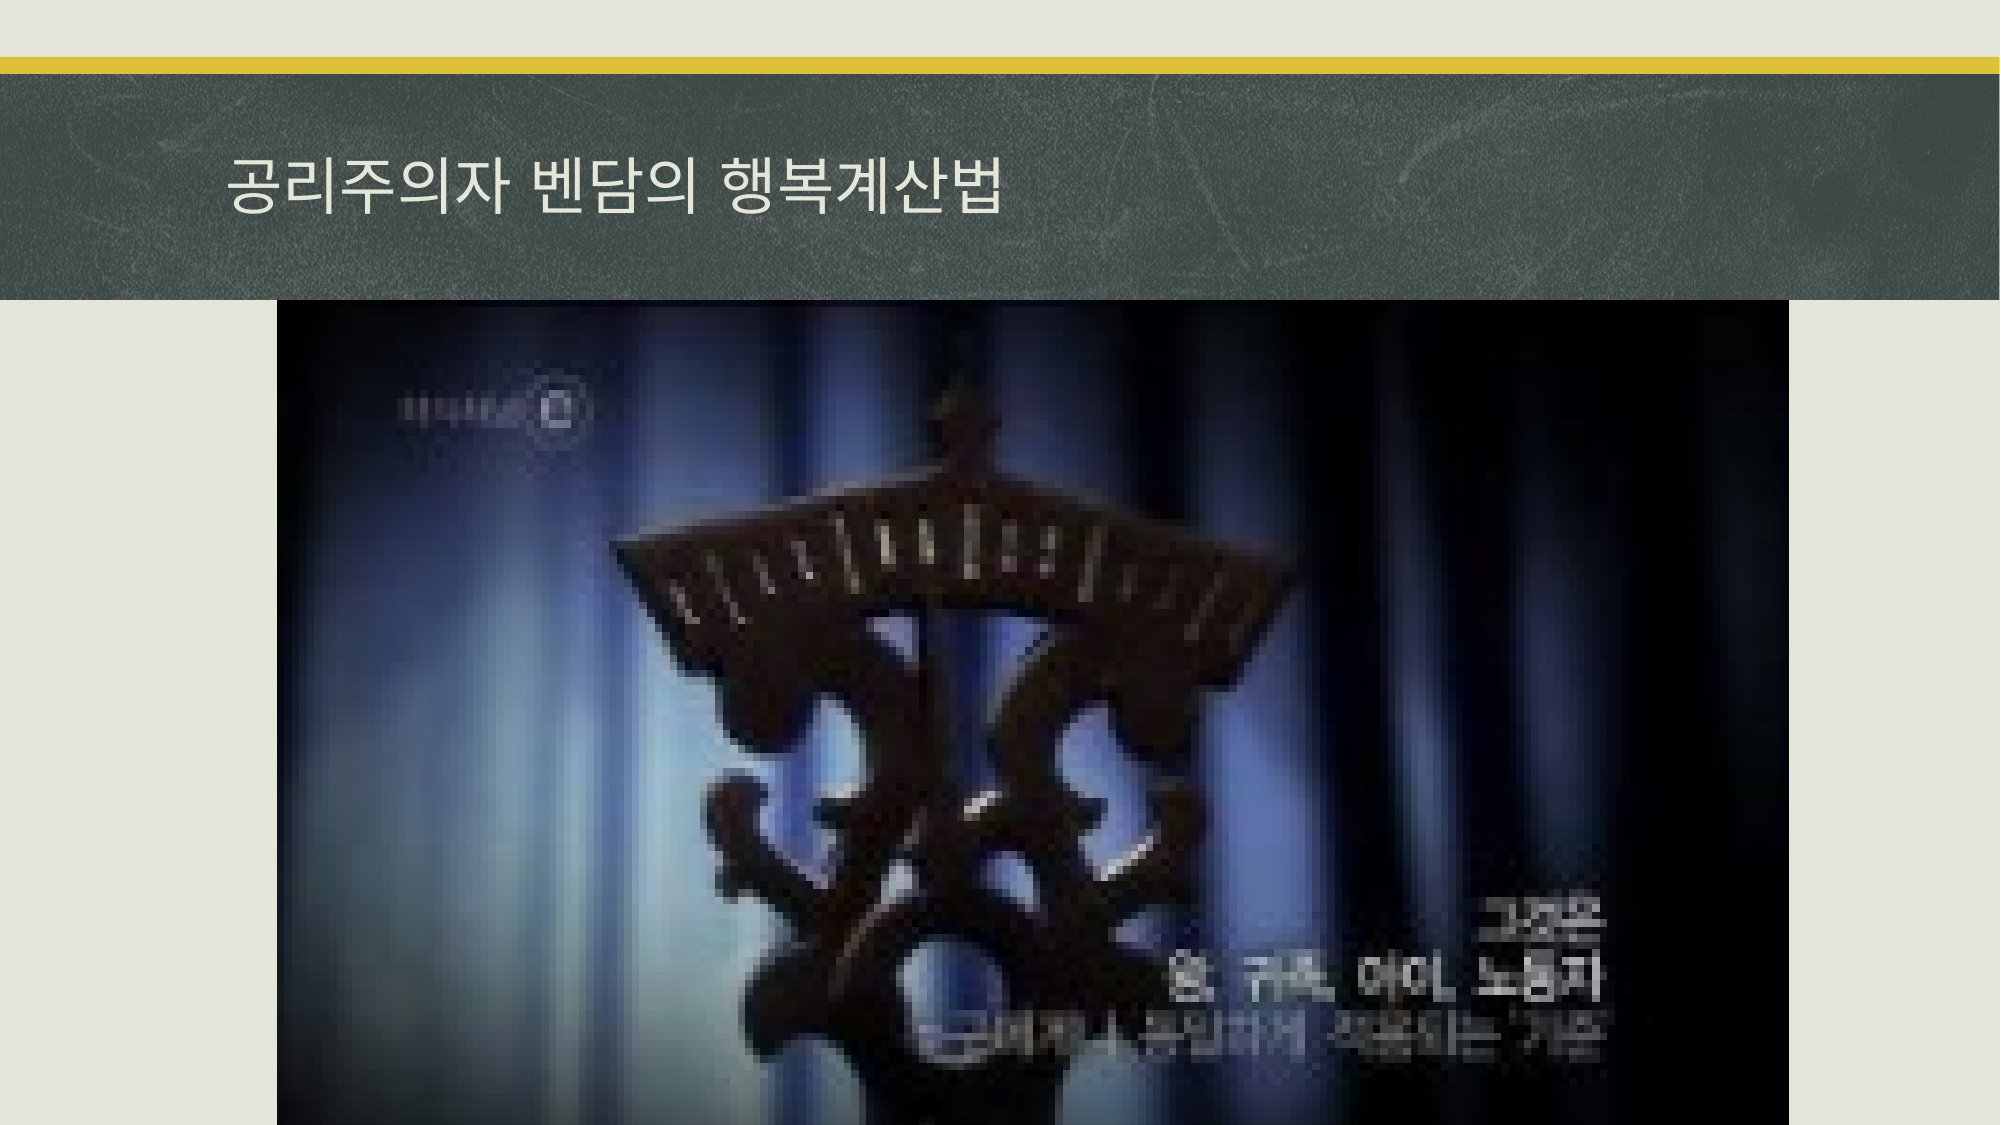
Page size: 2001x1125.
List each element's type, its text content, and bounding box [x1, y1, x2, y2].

title 공리주의자 벤담의 행복계산법 [210, 76, 1790, 300]
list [276, 299, 1790, 1125]
picture [0, 74, 2000, 300]
